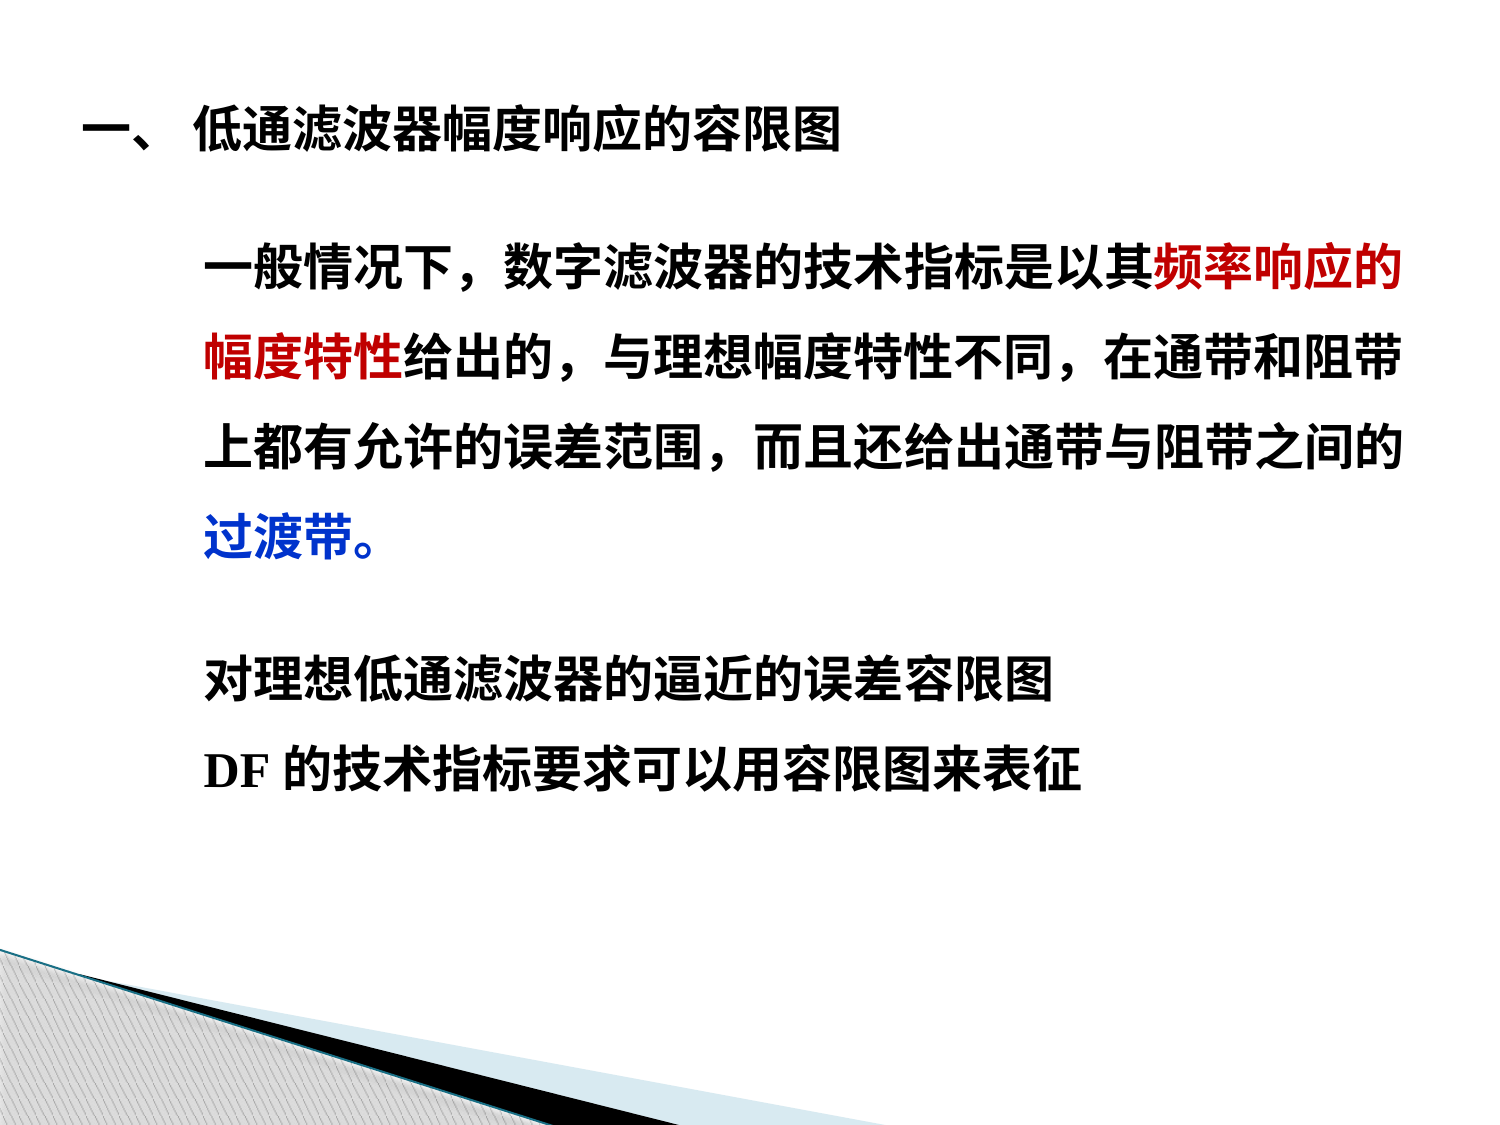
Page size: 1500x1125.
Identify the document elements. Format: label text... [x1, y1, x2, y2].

text_box 一般情况下，数字滤波器的技术指标是以其频率响应的 幅度特性给出的，与理想幅度特性不同，在通带和阻带 上都有允许的误差范围，而且还给出通带与阻带之间的 过渡带。 对理想低通滤波器的逼近的误差容限图 DF的技术指标要求可以用容限图来表征 [188, 198, 1419, 806]
text_box 一、 低通滤波器幅度响应的容限图 [66, 60, 858, 166]
